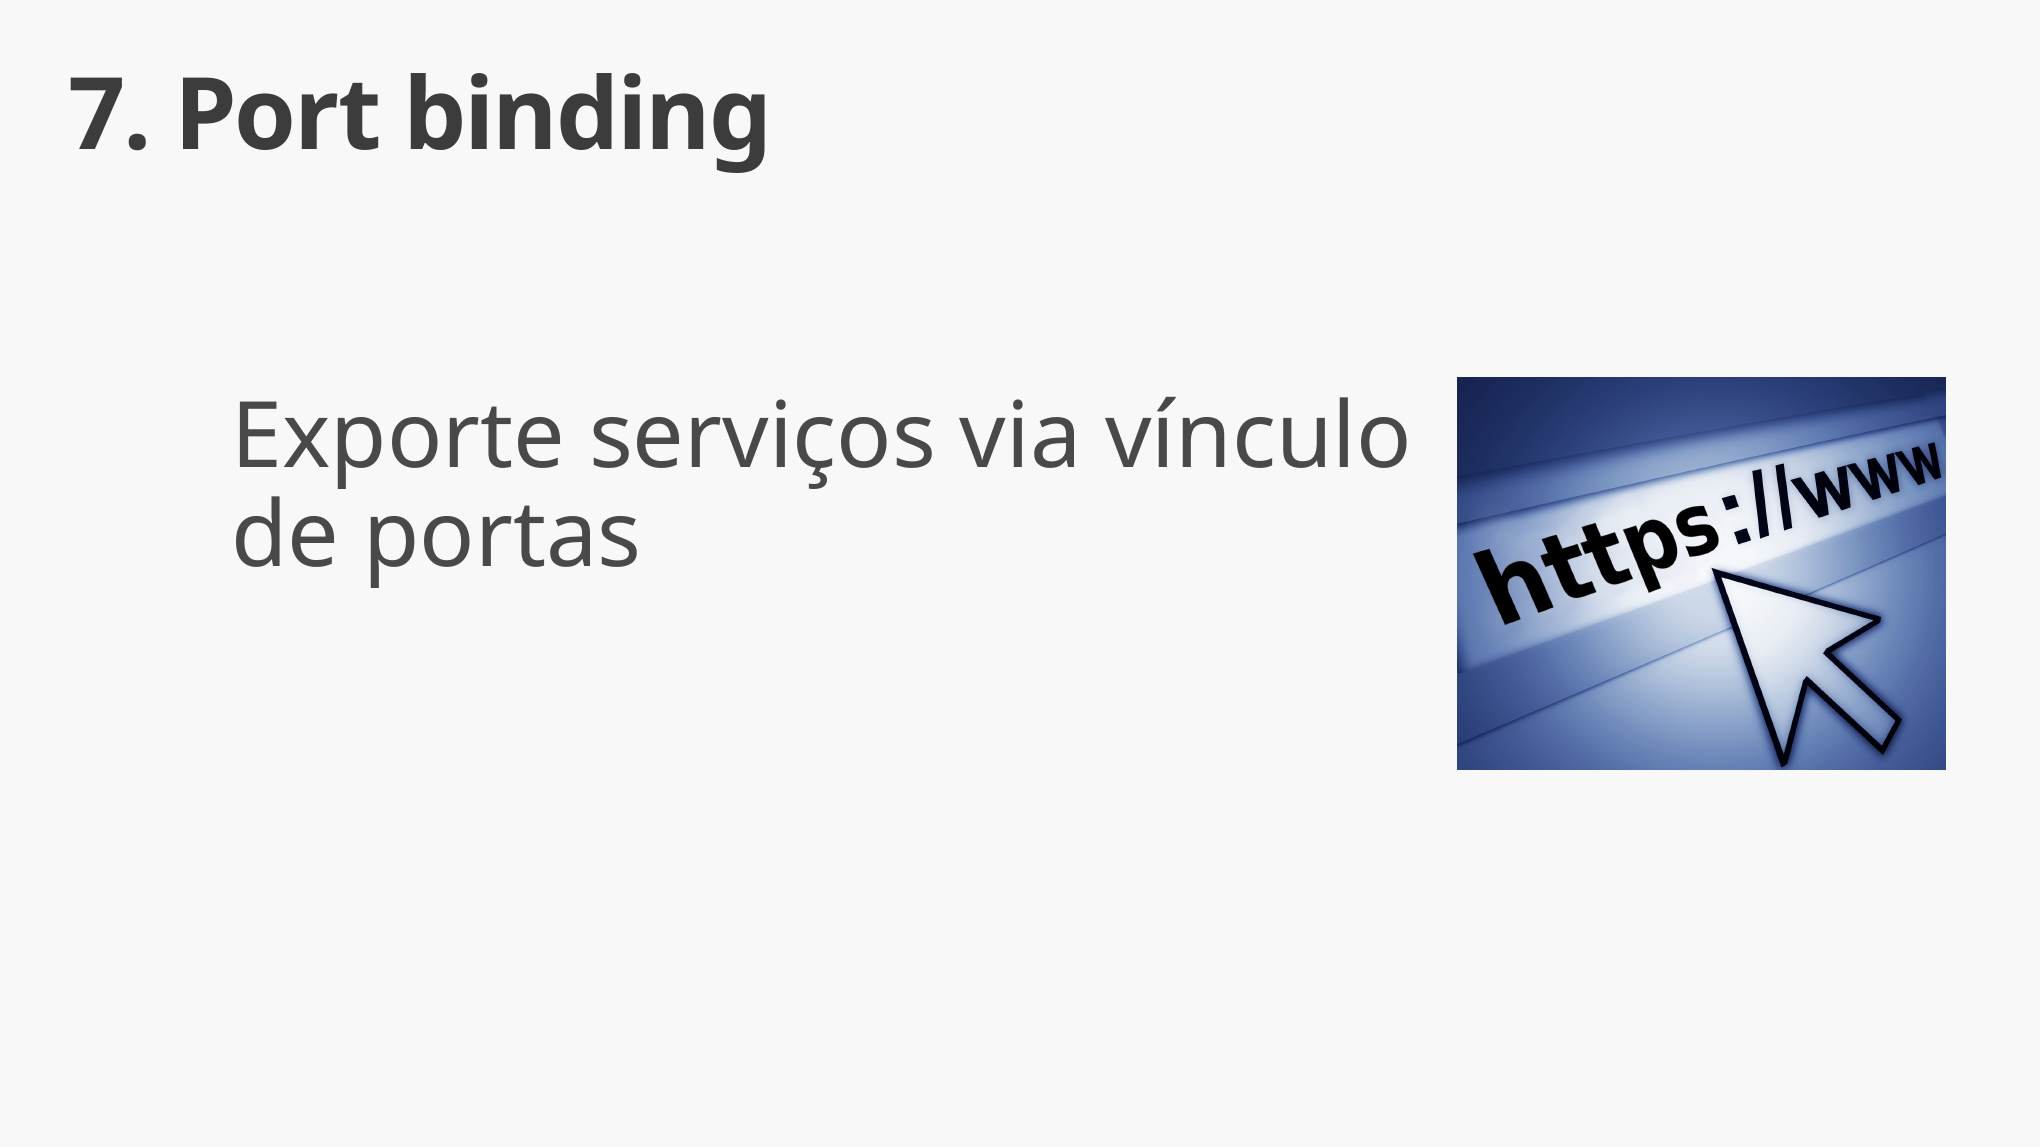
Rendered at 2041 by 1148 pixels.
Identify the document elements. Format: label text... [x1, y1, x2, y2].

list Exporte serviços via vínculo de portas [207, 373, 1458, 604]
title 7. Port binding [45, 48, 1996, 199]
picture [1457, 377, 1946, 771]
